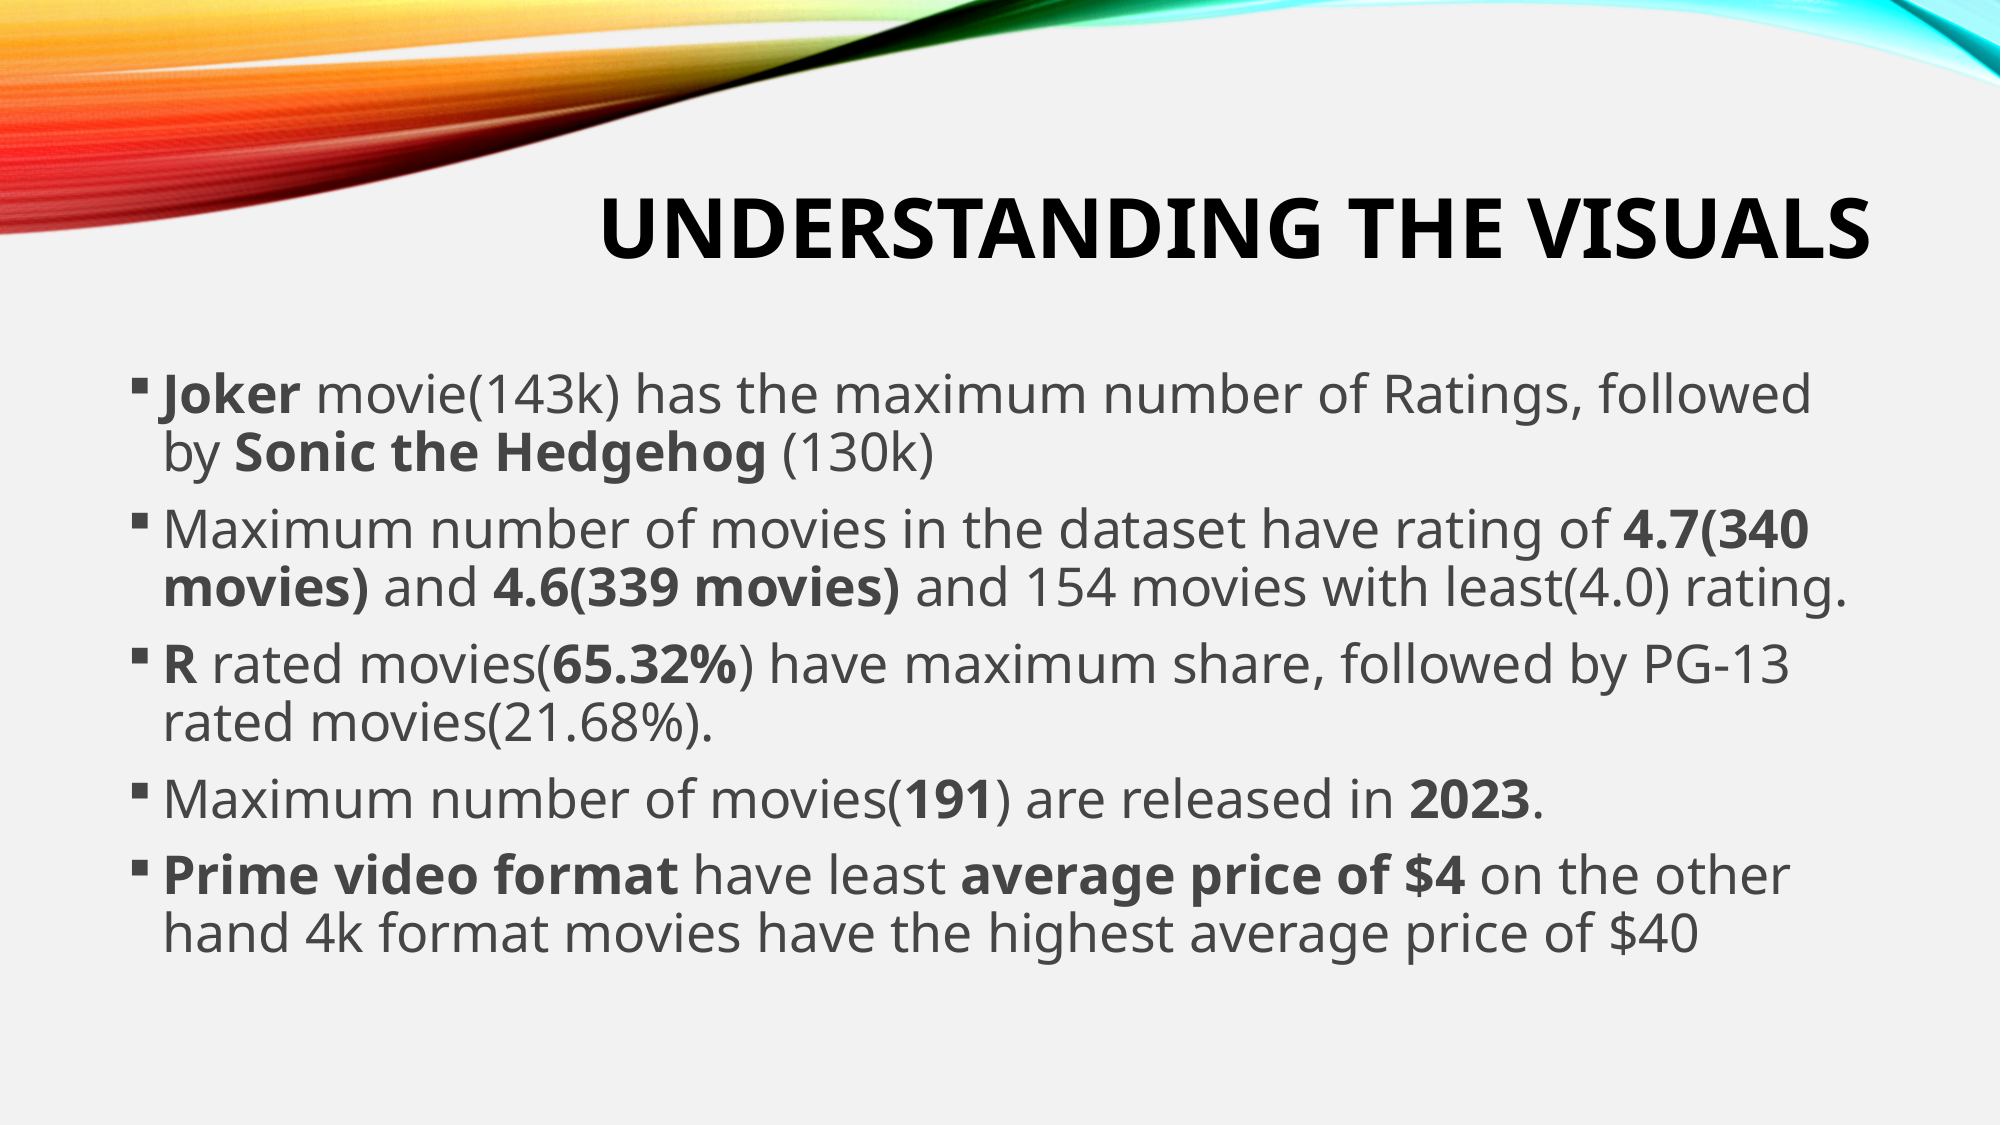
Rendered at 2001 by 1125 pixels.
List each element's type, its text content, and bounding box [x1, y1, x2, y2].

title Understanding the visuals [474, 125, 1888, 338]
list Joker movie(143k) has the maximum number of Ratings, followed by Sonic the Hedgehog (130k) Maximum number of movies in the dataset have rating of 4.7(340 movies) and 4.6(339 movies) and 154 movies with least(4.0) rating. R rated movies(65.32%) have maximum share, followed by PG-13 rated movies(21.68%). Maximum number of movies(191) are released in 2023. Prime video format have least average price of $4 on the other hand 4k format movies have the highest average price of $40 [112, 360, 1888, 1021]
picture [0, 0, 2000, 237]
